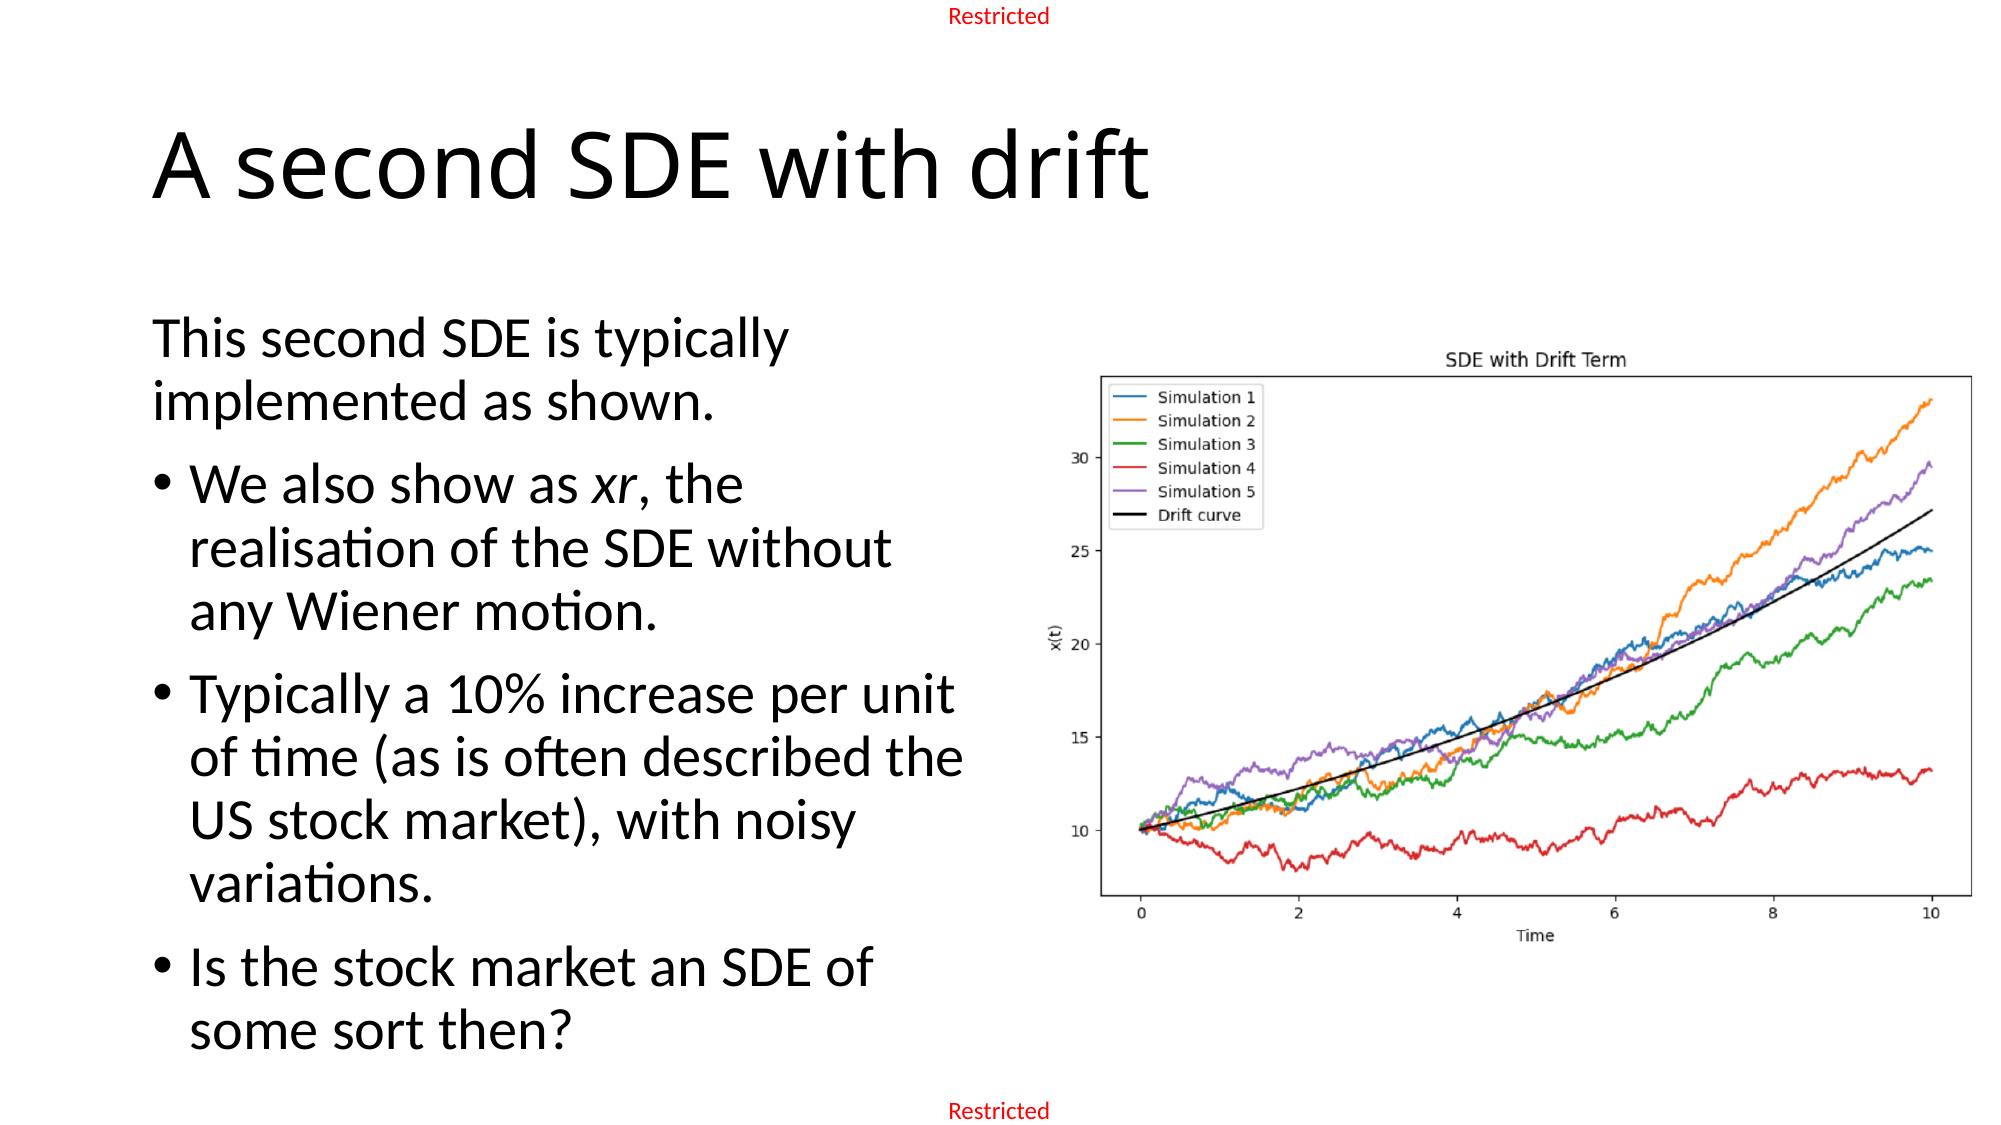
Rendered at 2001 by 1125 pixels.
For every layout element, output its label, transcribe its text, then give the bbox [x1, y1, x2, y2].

picture [1038, 338, 1984, 951]
title A second SDE with drift [137, 59, 1863, 278]
list This second SDE is typically implemented as shown. We also show as xr, the realisation of the SDE without any Wiener motion. Typically a 10% increase per unit of time (as is often described the US stock market), with noisy variations. Is the stock market an SDE of some sort then? [137, 299, 988, 1125]
